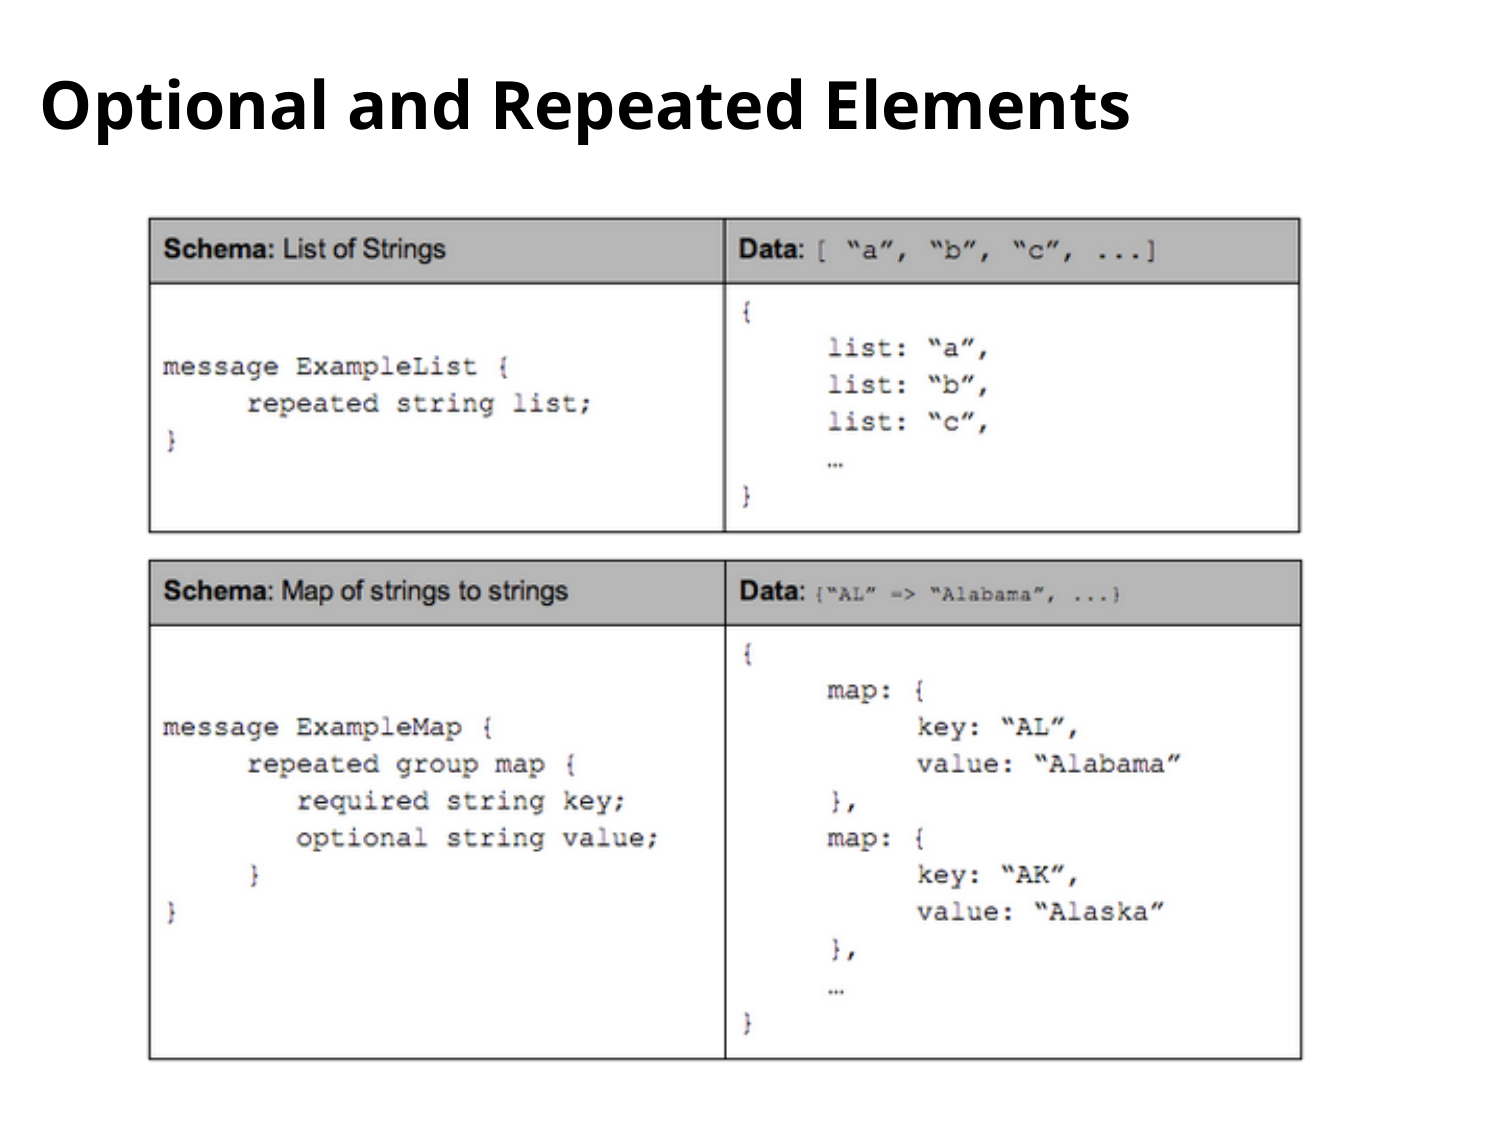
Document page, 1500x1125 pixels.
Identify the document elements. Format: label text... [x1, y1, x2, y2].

title Optional and Repeated Elements [24, 18, 1451, 188]
picture [143, 553, 1313, 1076]
picture [143, 208, 1311, 549]
